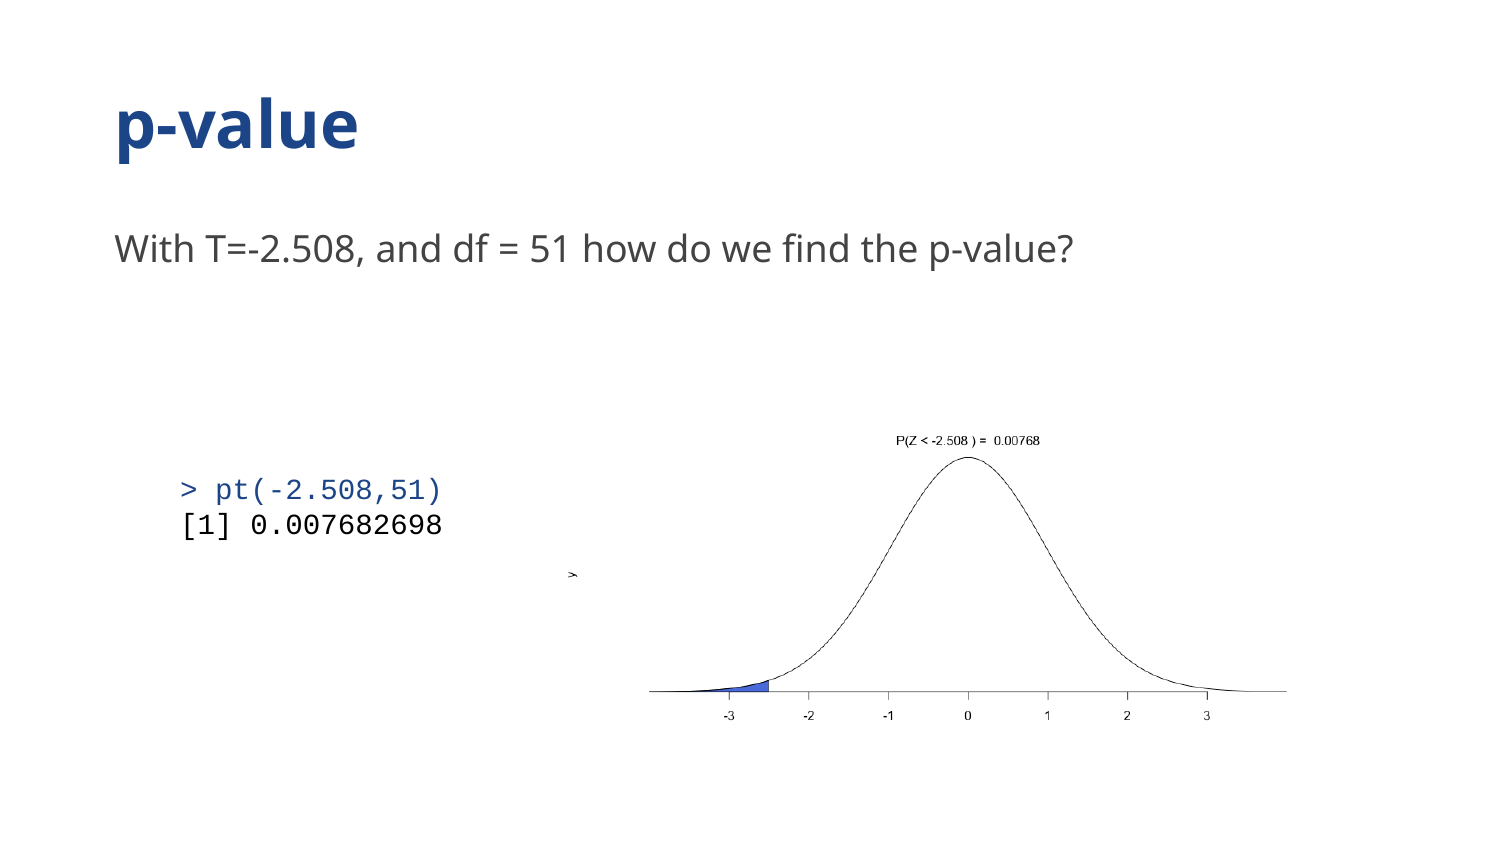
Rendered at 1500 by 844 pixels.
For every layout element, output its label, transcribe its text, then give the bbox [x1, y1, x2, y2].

list With T=-2.508, and df = 51 how do we find the p-value? [103, 224, 1132, 760]
title p-value [103, 44, 1397, 208]
text_box > pt(-2.508,51) [1] 0.007682698 [165, 455, 529, 590]
picture [561, 384, 1345, 780]
